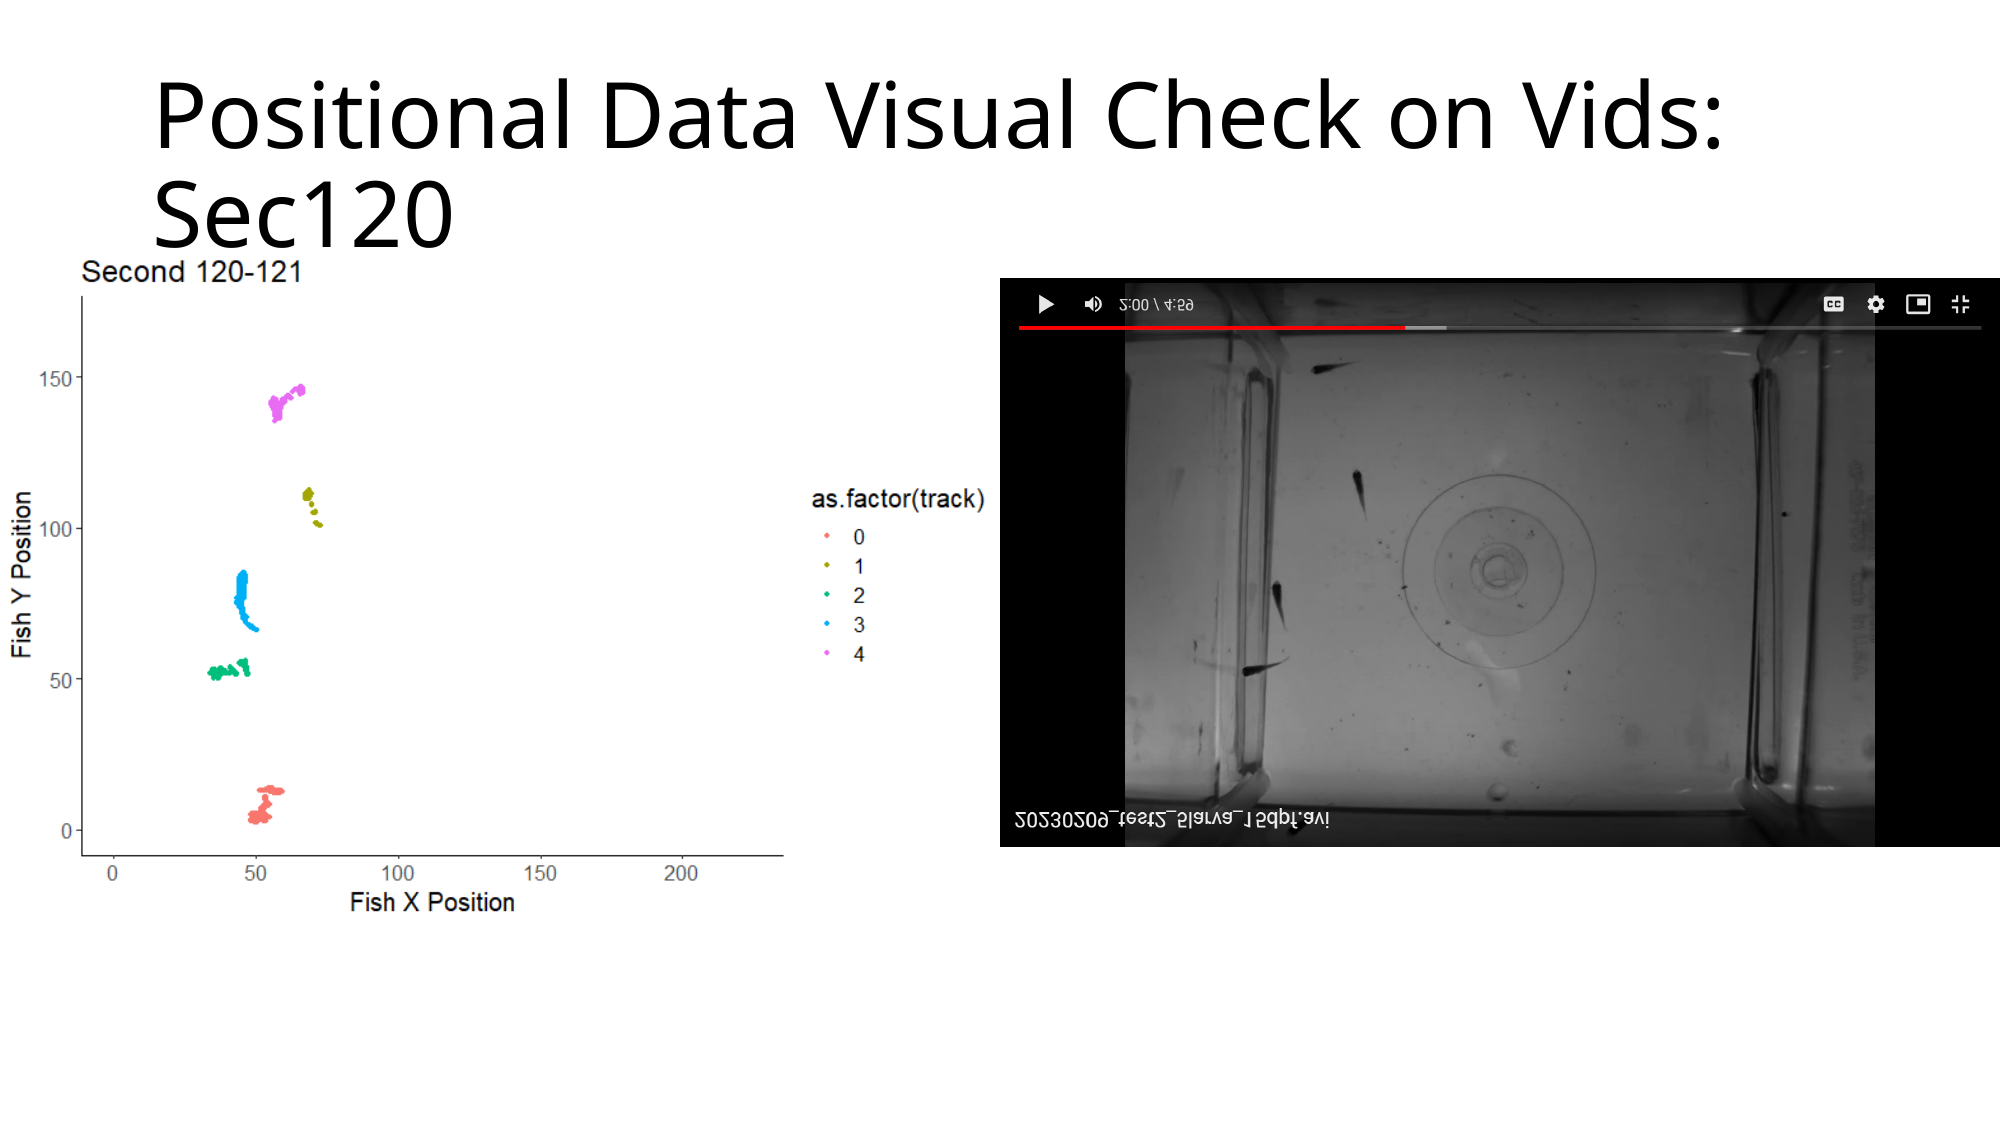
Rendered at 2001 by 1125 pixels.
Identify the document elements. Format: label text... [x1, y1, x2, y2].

title Positional Data Visual Check on Vids: Sec120 [137, 59, 1863, 278]
picture [0, 249, 2000, 924]
